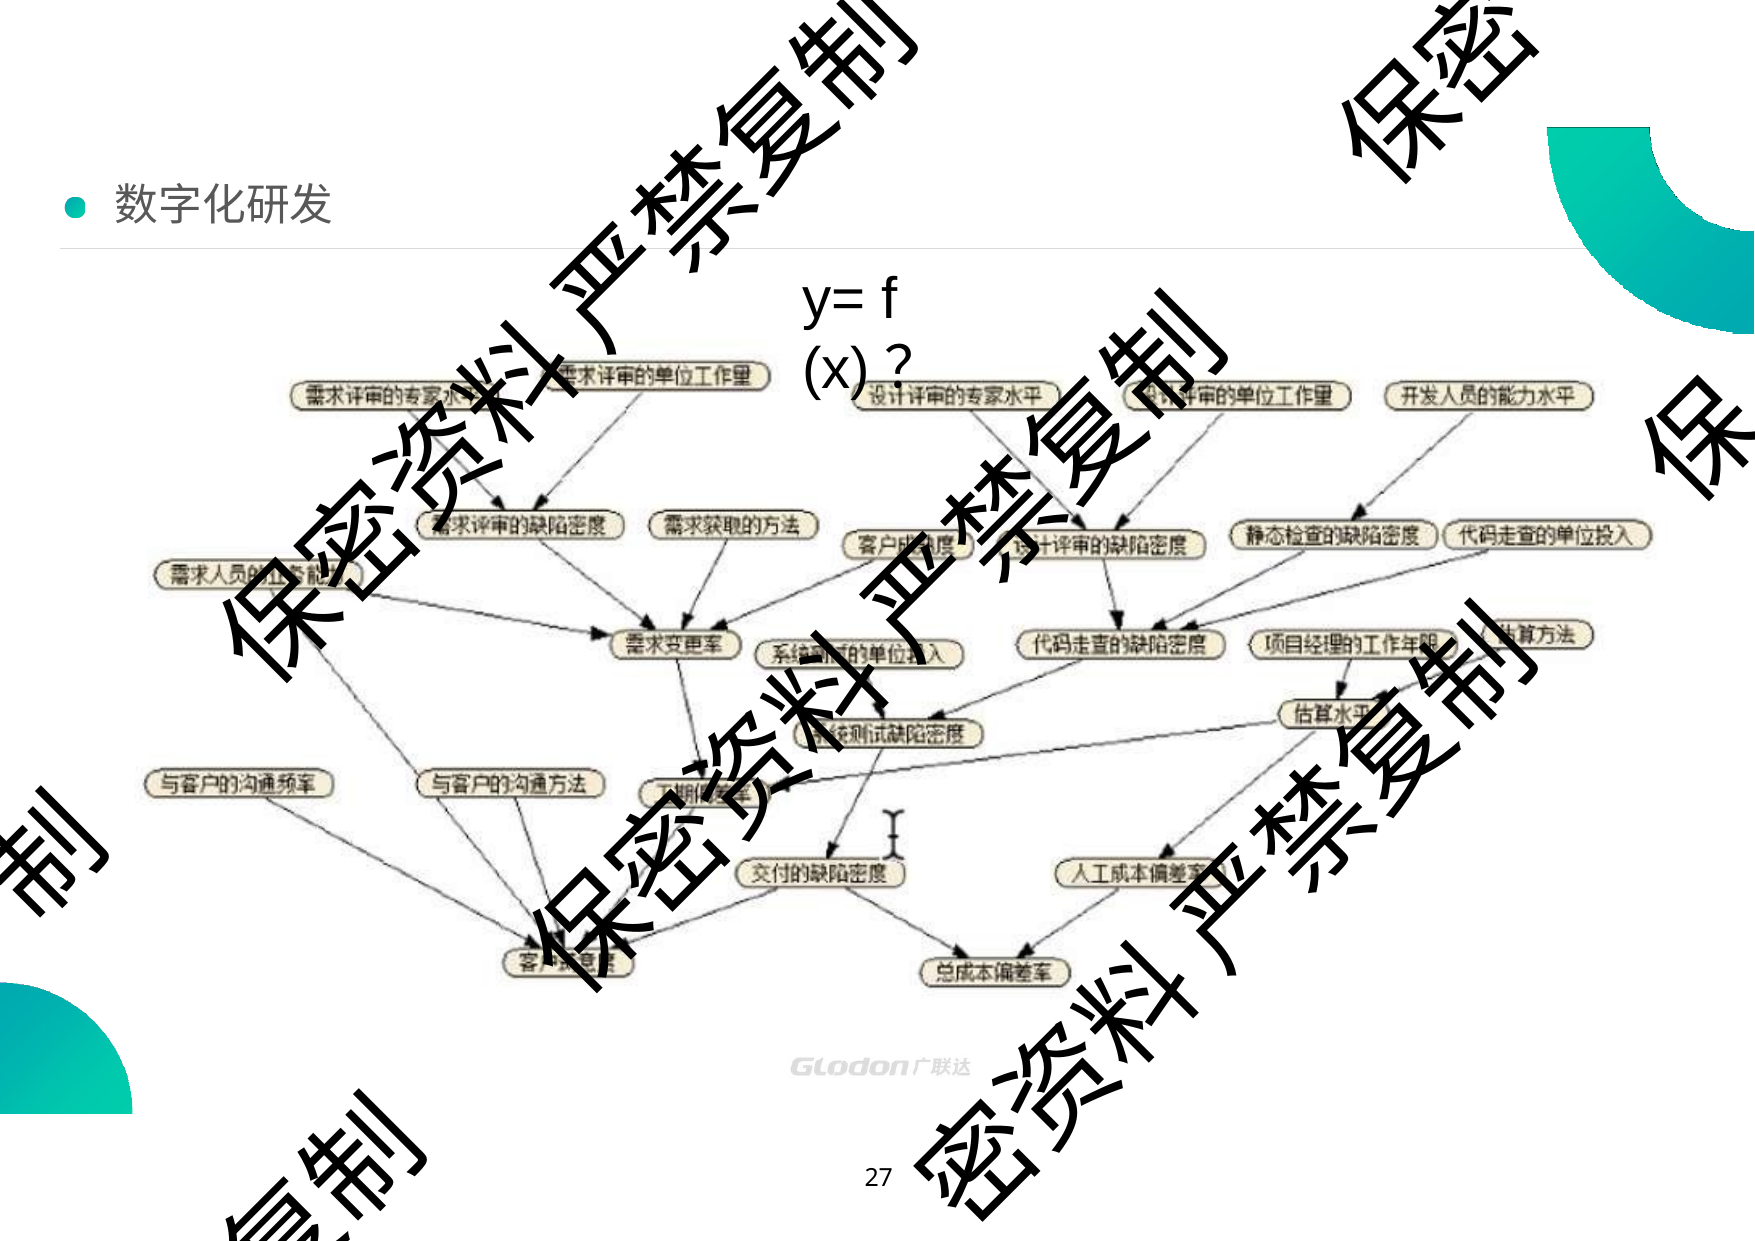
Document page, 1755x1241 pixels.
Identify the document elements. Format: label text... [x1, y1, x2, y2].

text_box 保 [1627, 334, 1755, 526]
text_box 制 [0, 750, 163, 942]
text_box 复制 [213, 1067, 466, 1241]
text_box 保密资料 严禁复制 [515, 258, 1275, 1018]
text_box 保密资料 严禁复制 [204, 0, 965, 708]
text_box 密资料 严禁复制 [904, 567, 1585, 1241]
text_box [601, 315, 1668, 1012]
text_box 保密 [1324, 0, 1581, 209]
text_box 数字化研发 [112, 174, 336, 230]
text_box [0, 981, 133, 1114]
text_box [122, 315, 1138, 1012]
slide_number 10 [860, 1166, 894, 1241]
text_box [64, 197, 86, 218]
text_box [788, 1055, 975, 1078]
text_box [1546, 126, 1754, 334]
text_box y= f (x)？ [800, 257, 1043, 400]
